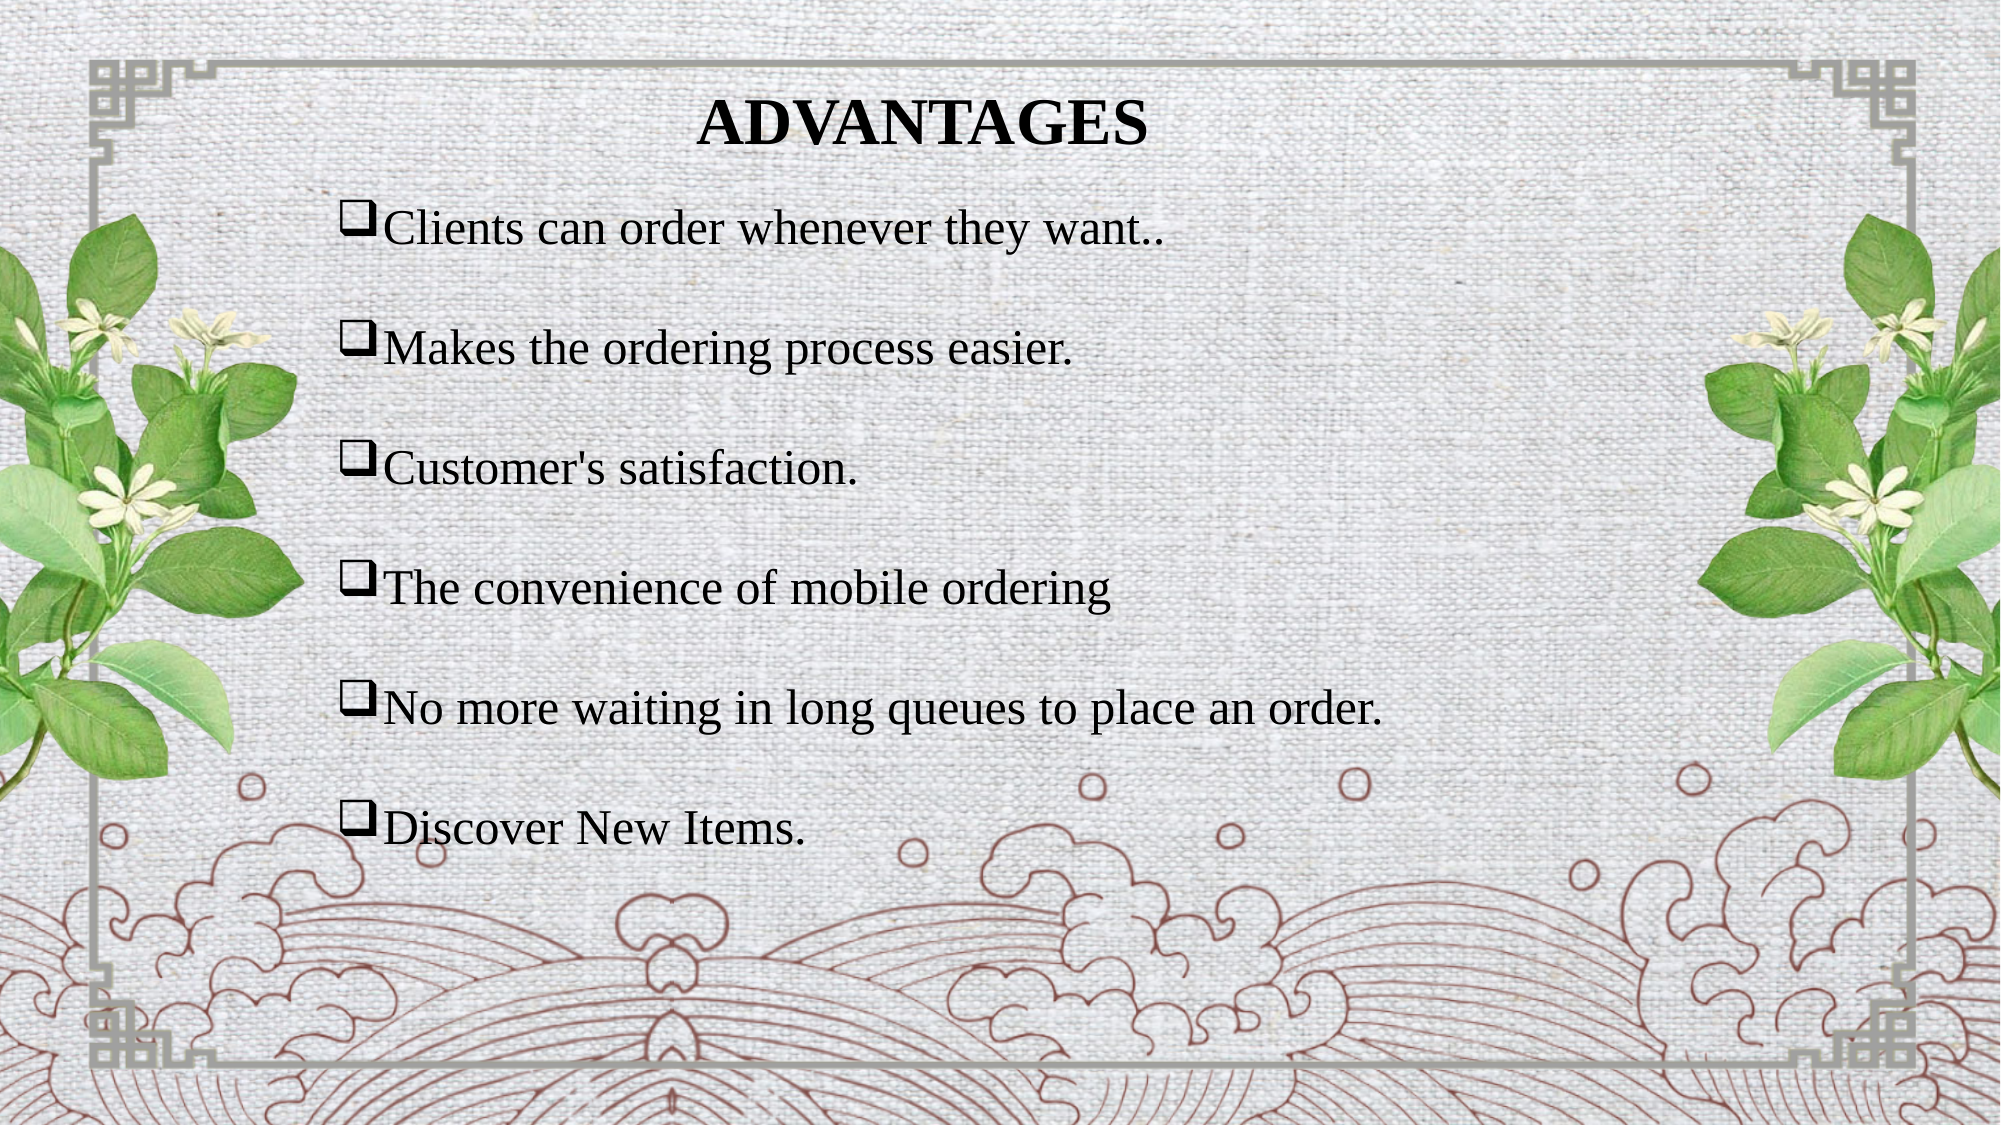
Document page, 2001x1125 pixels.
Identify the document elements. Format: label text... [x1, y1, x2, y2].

text_box Clients can order whenever they want.. Makes the ordering process easier. Customer's satisfaction. The convenience of mobile ordering No more waiting in long queues to place an order. Discover New Items. [321, 141, 1679, 862]
text_box ADVANTAGES [545, 70, 1302, 141]
picture [0, 0, 2001, 1125]
